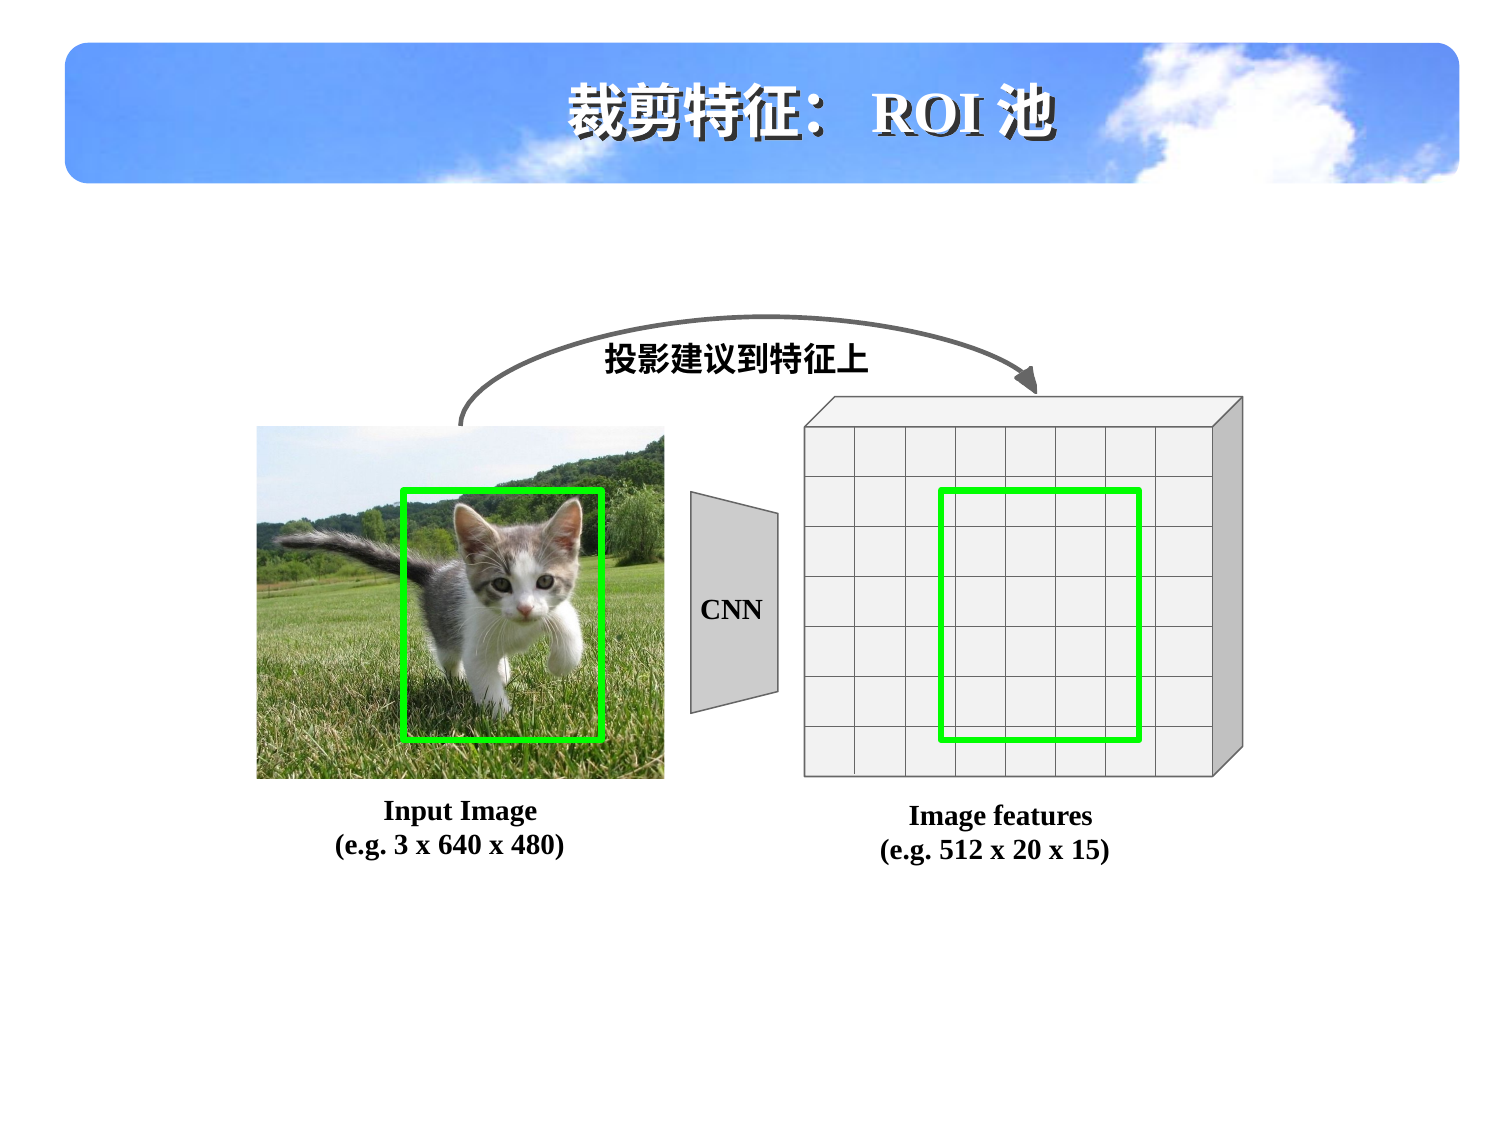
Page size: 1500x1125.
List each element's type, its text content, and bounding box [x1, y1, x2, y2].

picture [64, 42, 1460, 184]
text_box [256, 313, 1244, 867]
text_box 裁剪特征：ROI池 [564, 71, 1069, 144]
